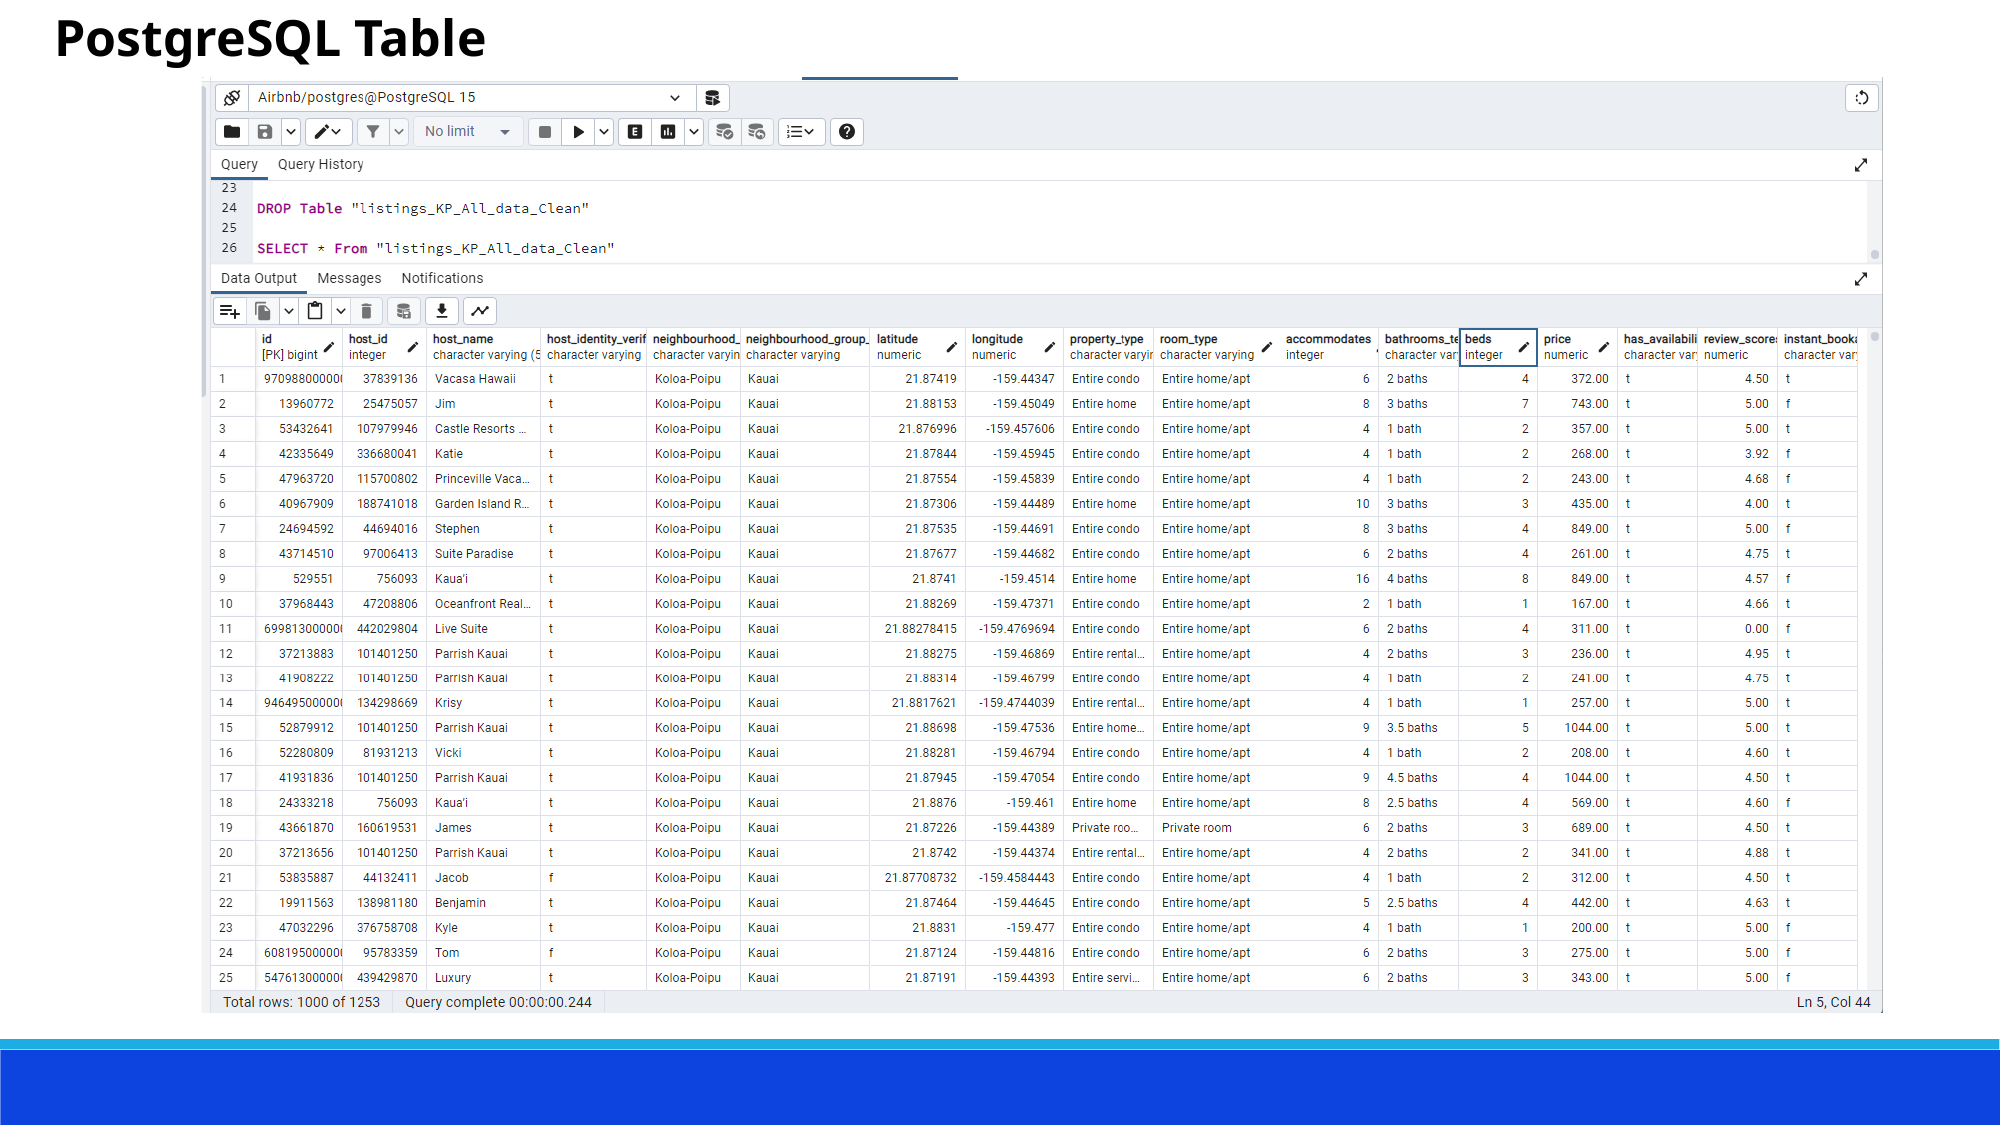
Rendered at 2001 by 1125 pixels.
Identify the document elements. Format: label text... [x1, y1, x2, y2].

text_box PostgreSQL Table [39, 0, 1311, 120]
picture [201, 77, 1884, 1014]
